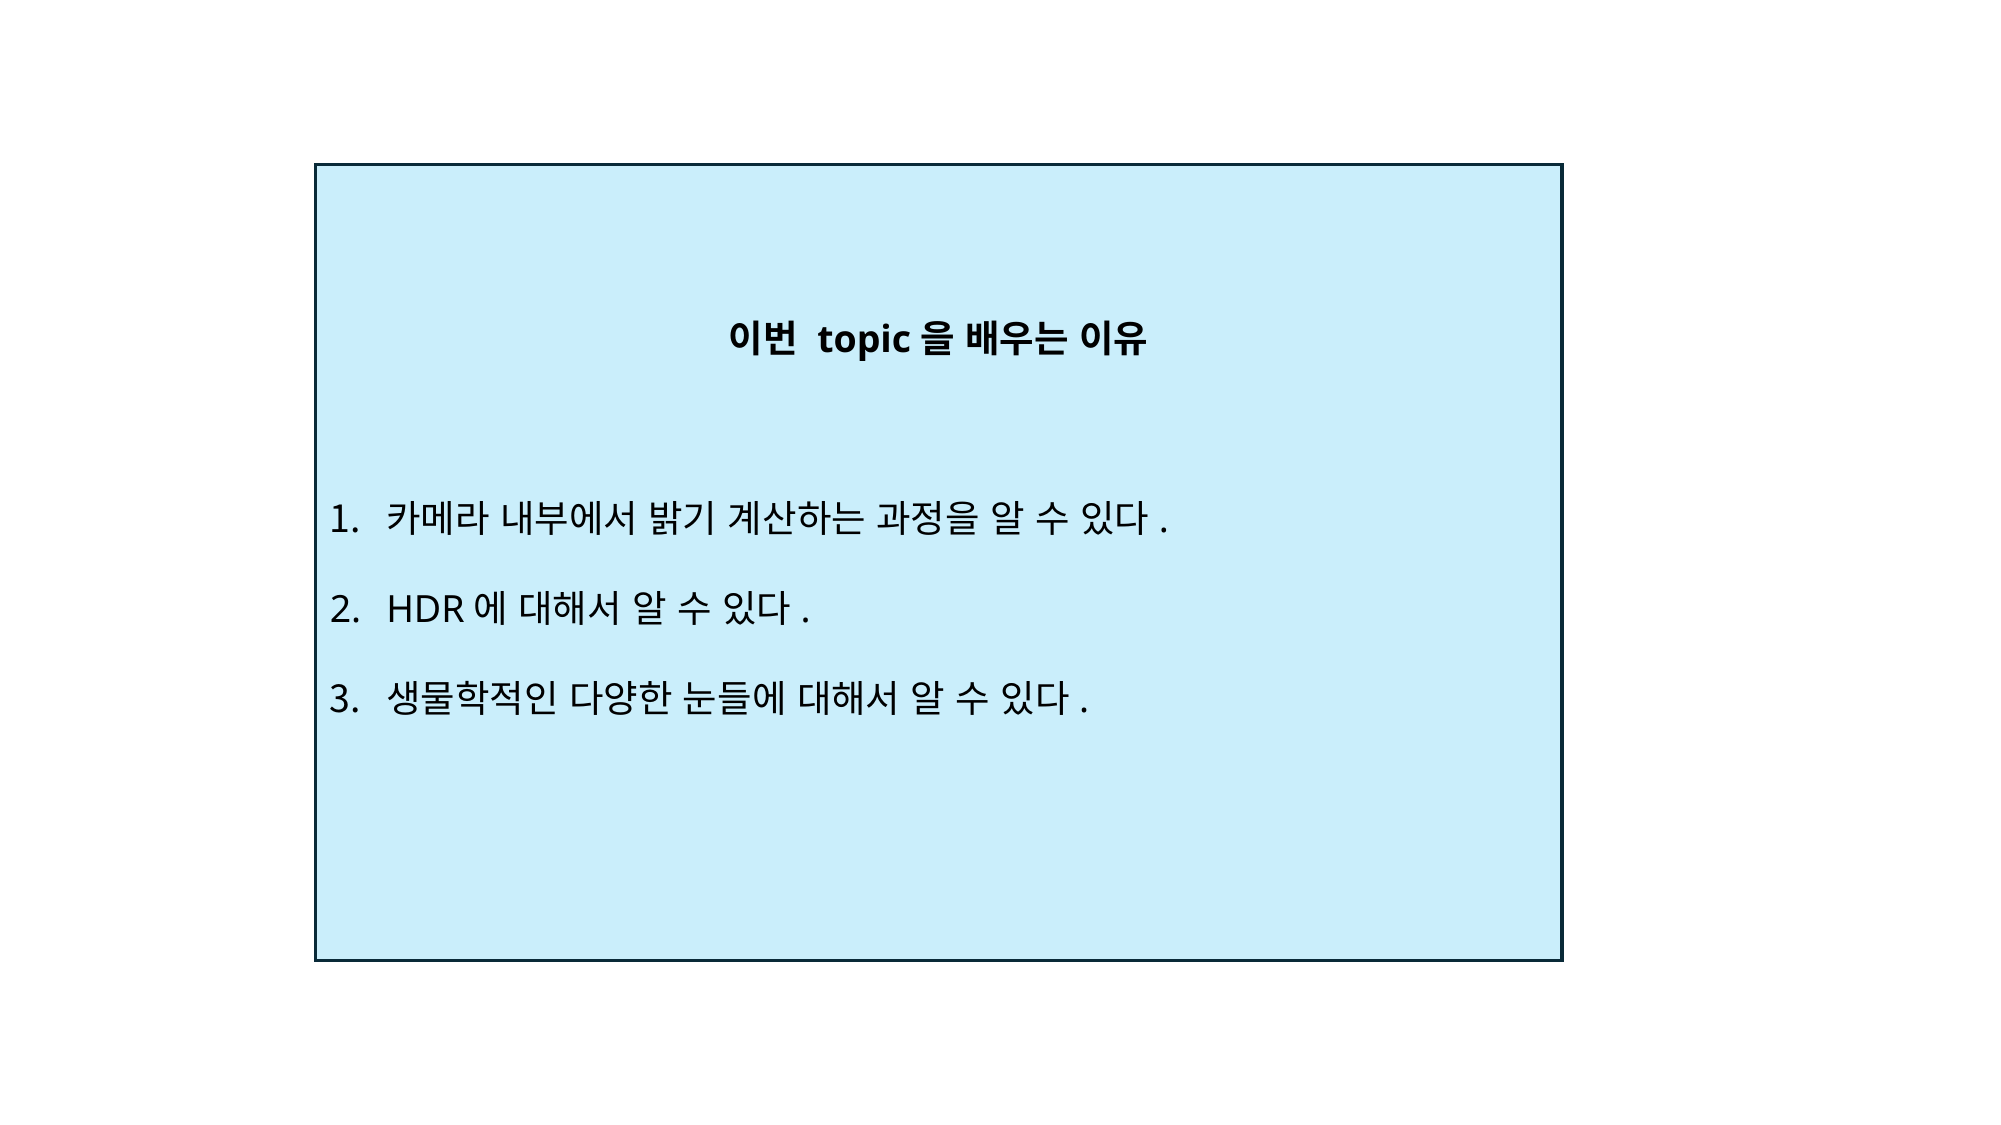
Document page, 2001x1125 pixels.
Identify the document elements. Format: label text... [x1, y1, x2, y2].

text_box 이번 topic을 배우는 이유 카메라 내부에서 밝기 계산하는 과정을 알 수 있다. HDR에 대해서 알 수 있다. 생물학적인 다양한 눈들에 대해서 알 수 있다. [314, 163, 1564, 962]
